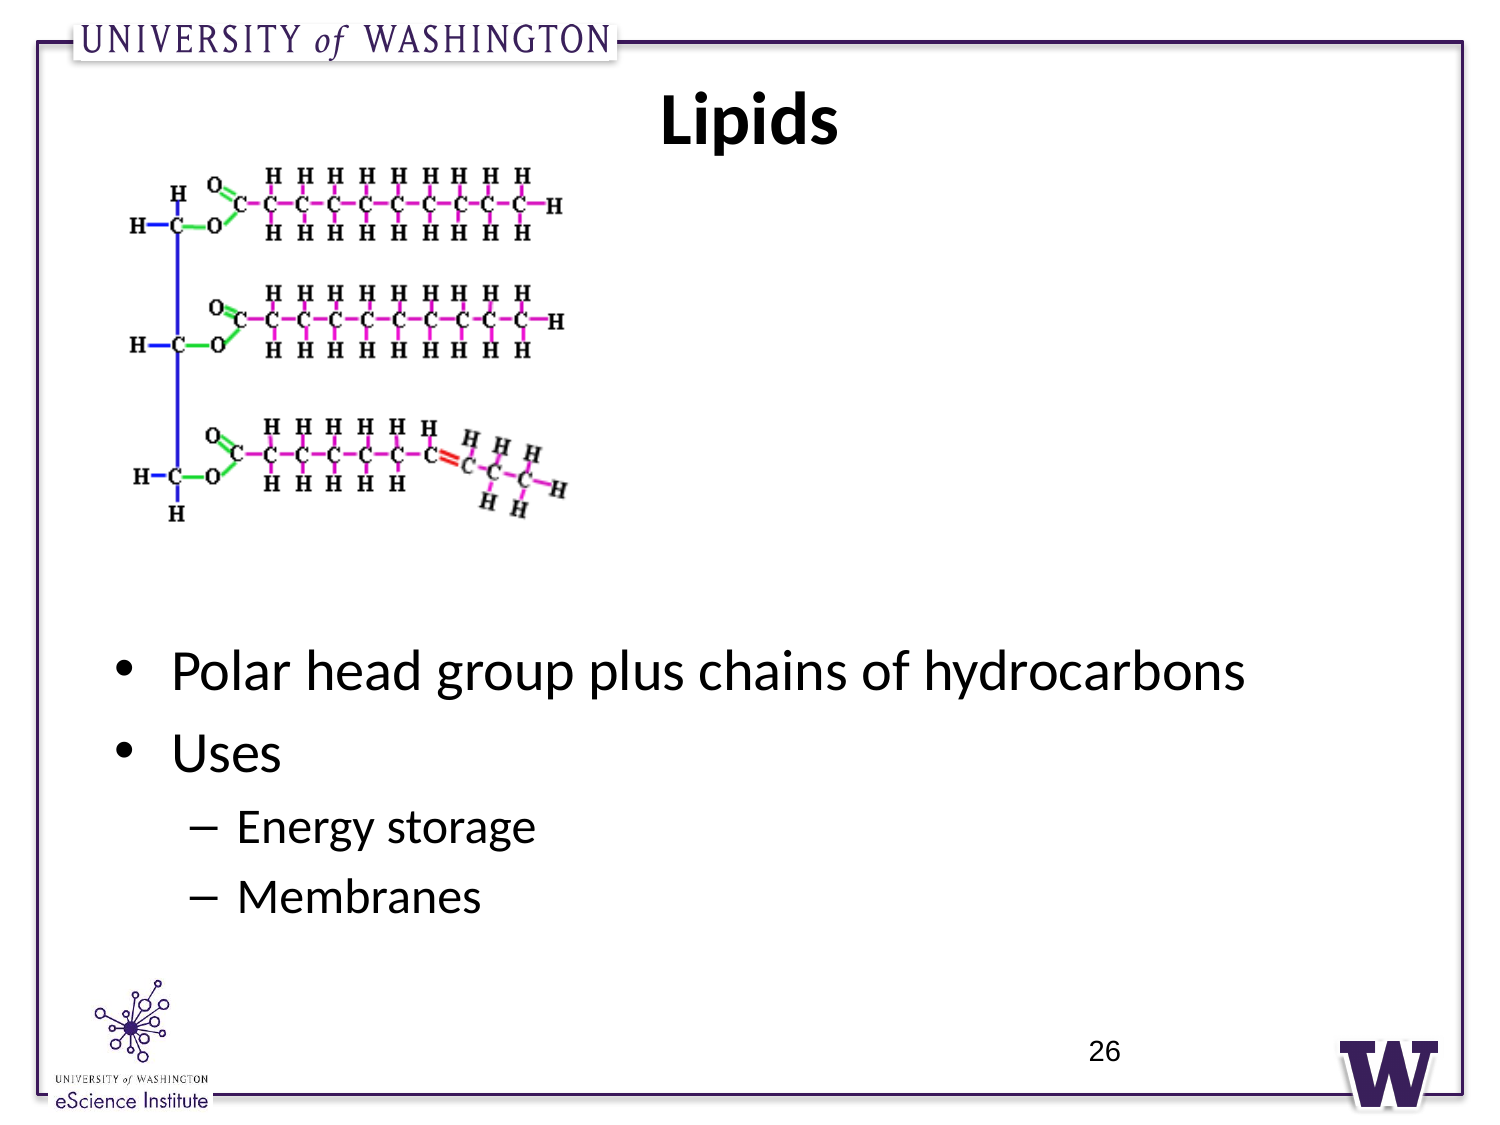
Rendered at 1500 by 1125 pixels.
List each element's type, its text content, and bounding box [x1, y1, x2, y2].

picture [1340, 1041, 1438, 1107]
title Lipids [75, 62, 1425, 200]
list Polar head group plus chains of hydrocarbons Uses Energy storage Membranes [99, 624, 1450, 850]
slide_number 26 [1073, 1025, 1300, 1085]
picture [124, 161, 576, 538]
picture [81, 24, 609, 61]
picture [48, 978, 213, 1113]
